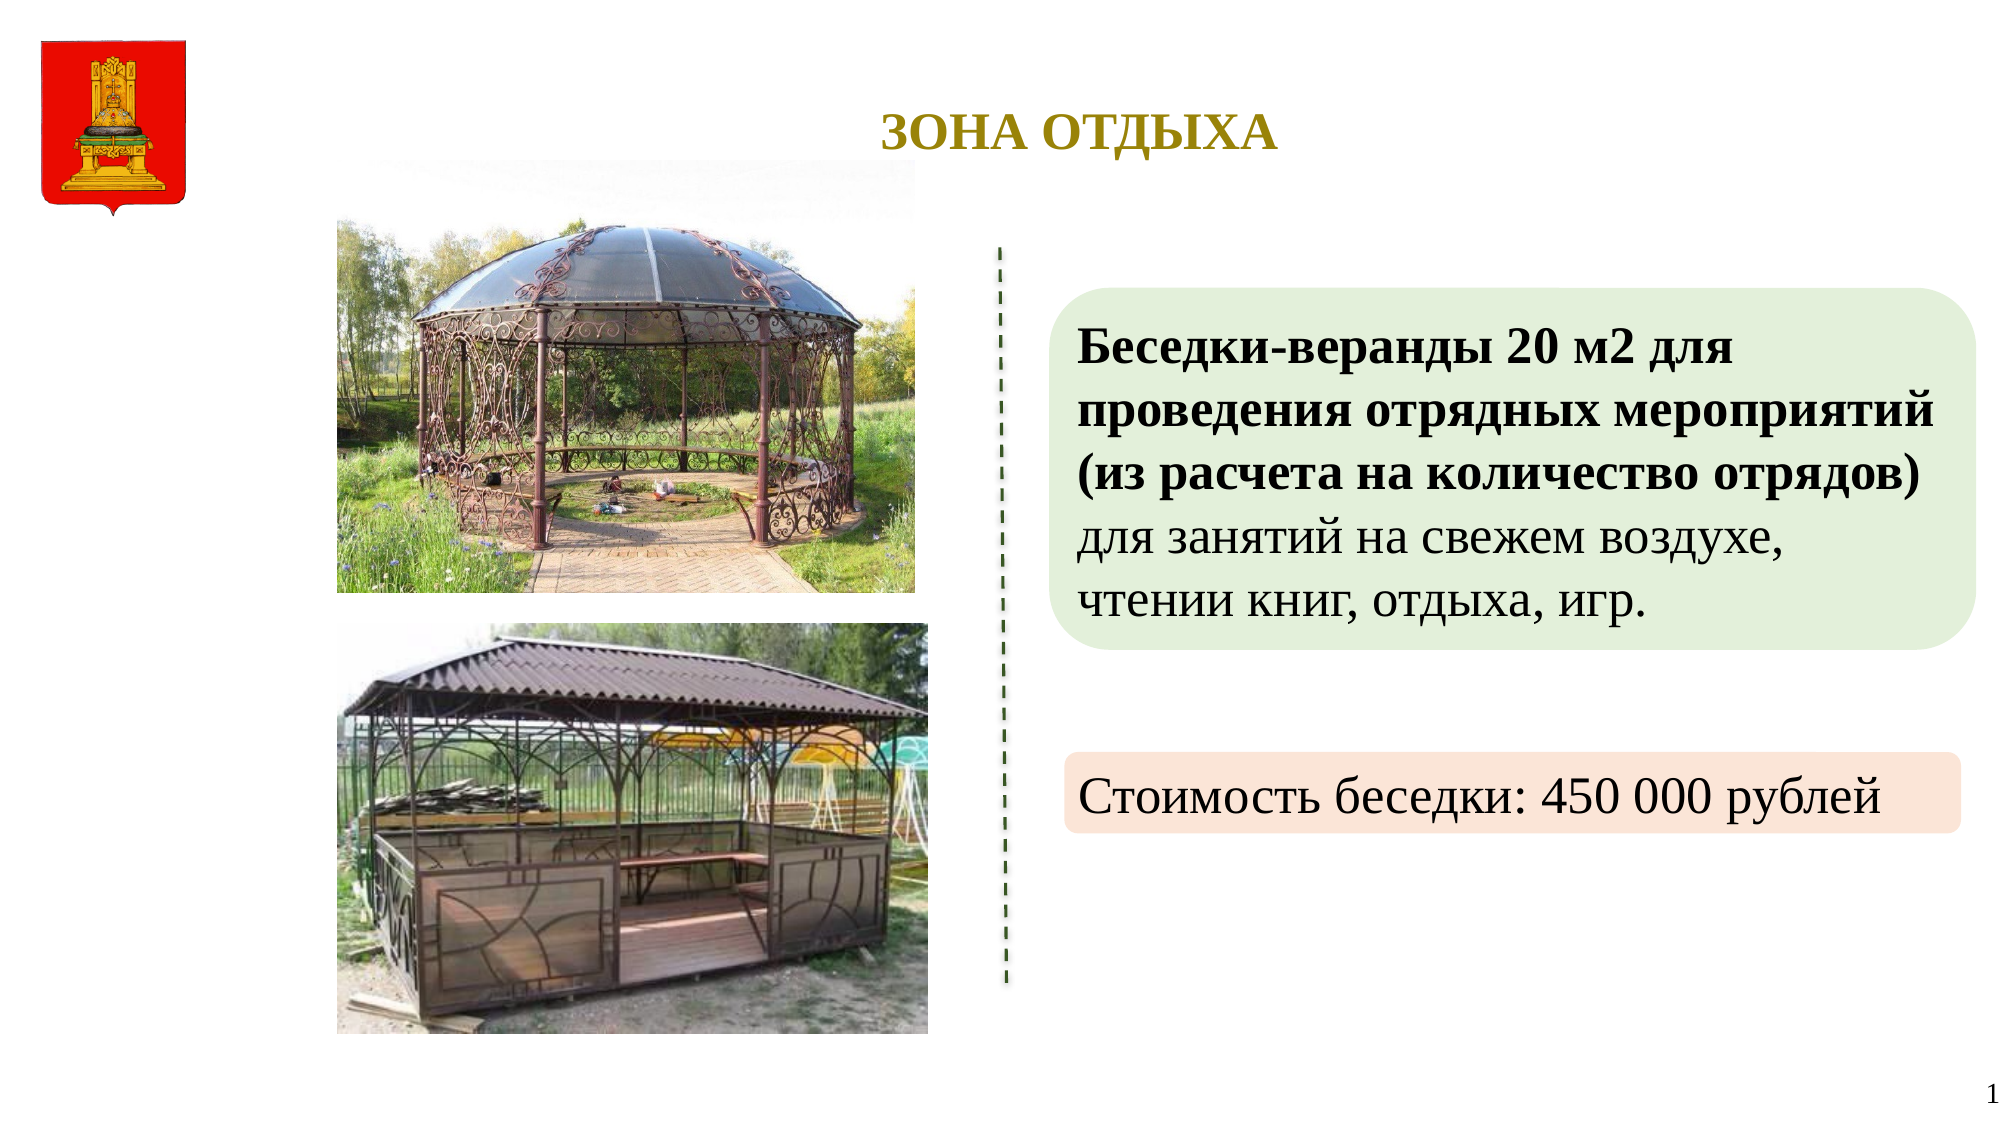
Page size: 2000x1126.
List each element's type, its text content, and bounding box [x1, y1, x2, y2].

text_box Стоимость беседки: 450 000 рублей [1064, 751, 1962, 834]
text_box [999, 242, 1007, 984]
picture [337, 160, 915, 593]
text_box Беседки-веранды 20 м2 для проведения отрядных мероприятий (из расчета на количество отрядов) для занятий на свежем воздухе, чтении книг, отдыха, игр. [1049, 287, 1977, 650]
text_box ЗОНА ОТДЫХА [216, 86, 1943, 171]
picture [37, 31, 196, 226]
slide_number 16 [1938, 1054, 2000, 1126]
picture [337, 623, 928, 1034]
